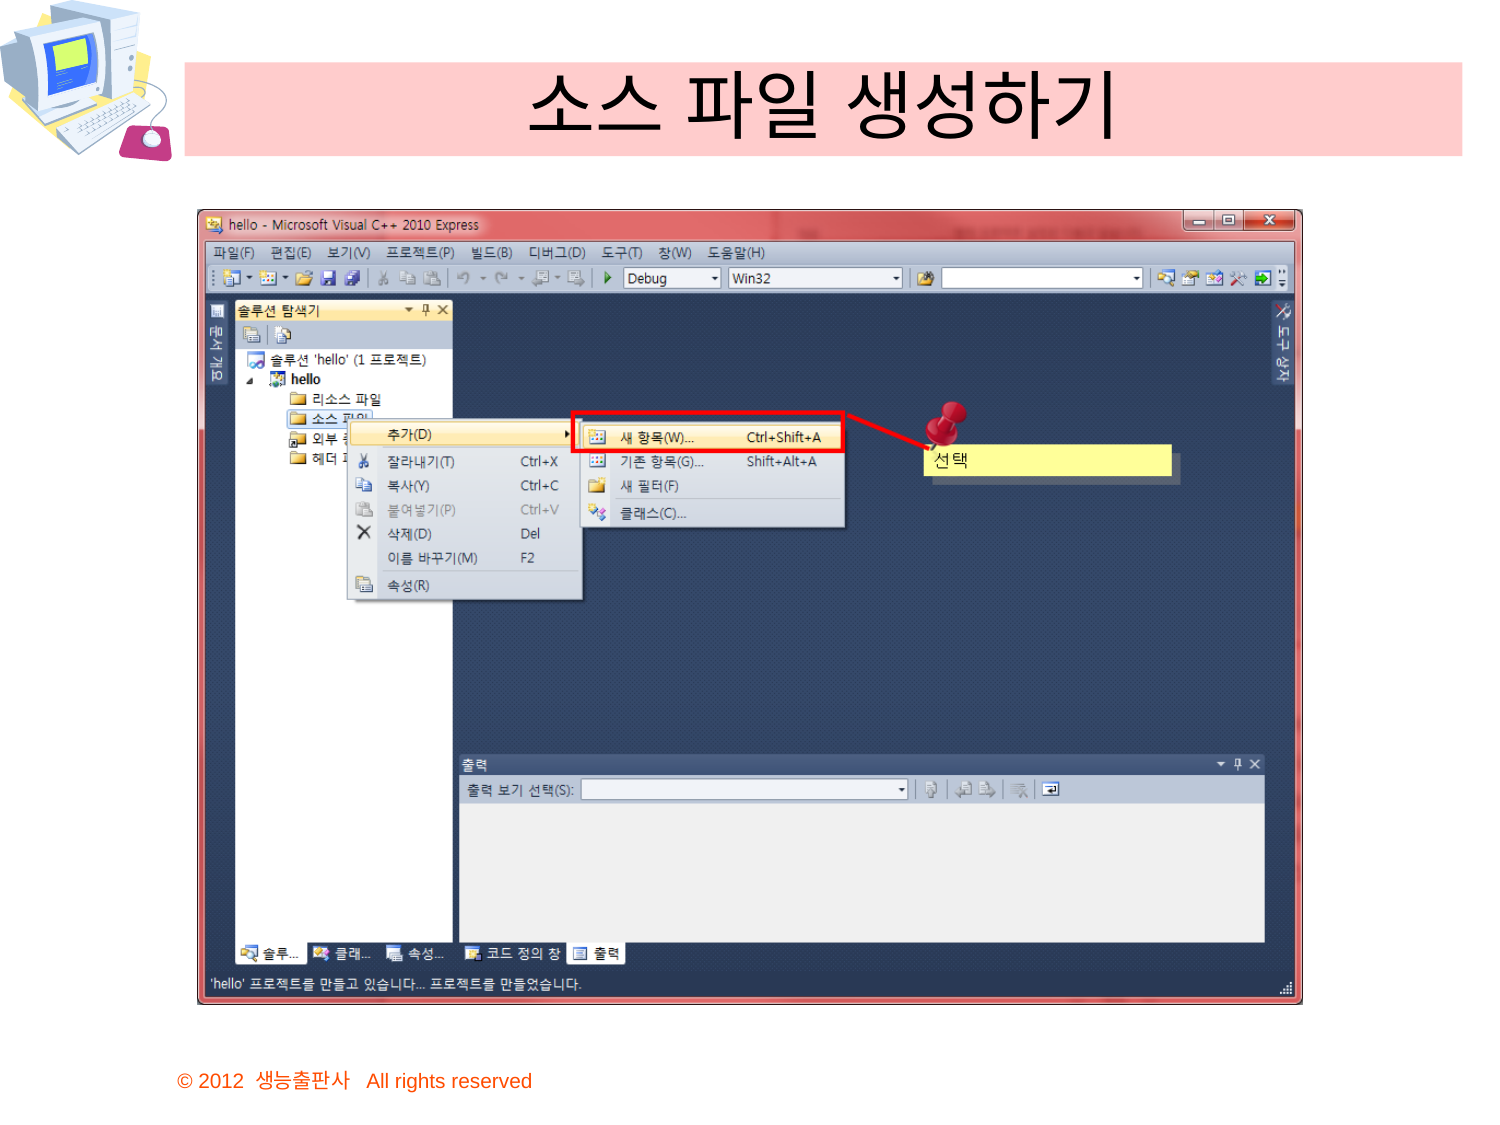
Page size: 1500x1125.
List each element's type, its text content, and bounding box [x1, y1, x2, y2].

title 소스 파일 생성하기 [184, 75, 1463, 157]
picture [196, 209, 1303, 1005]
text_box [0, 0, 1500, 75]
